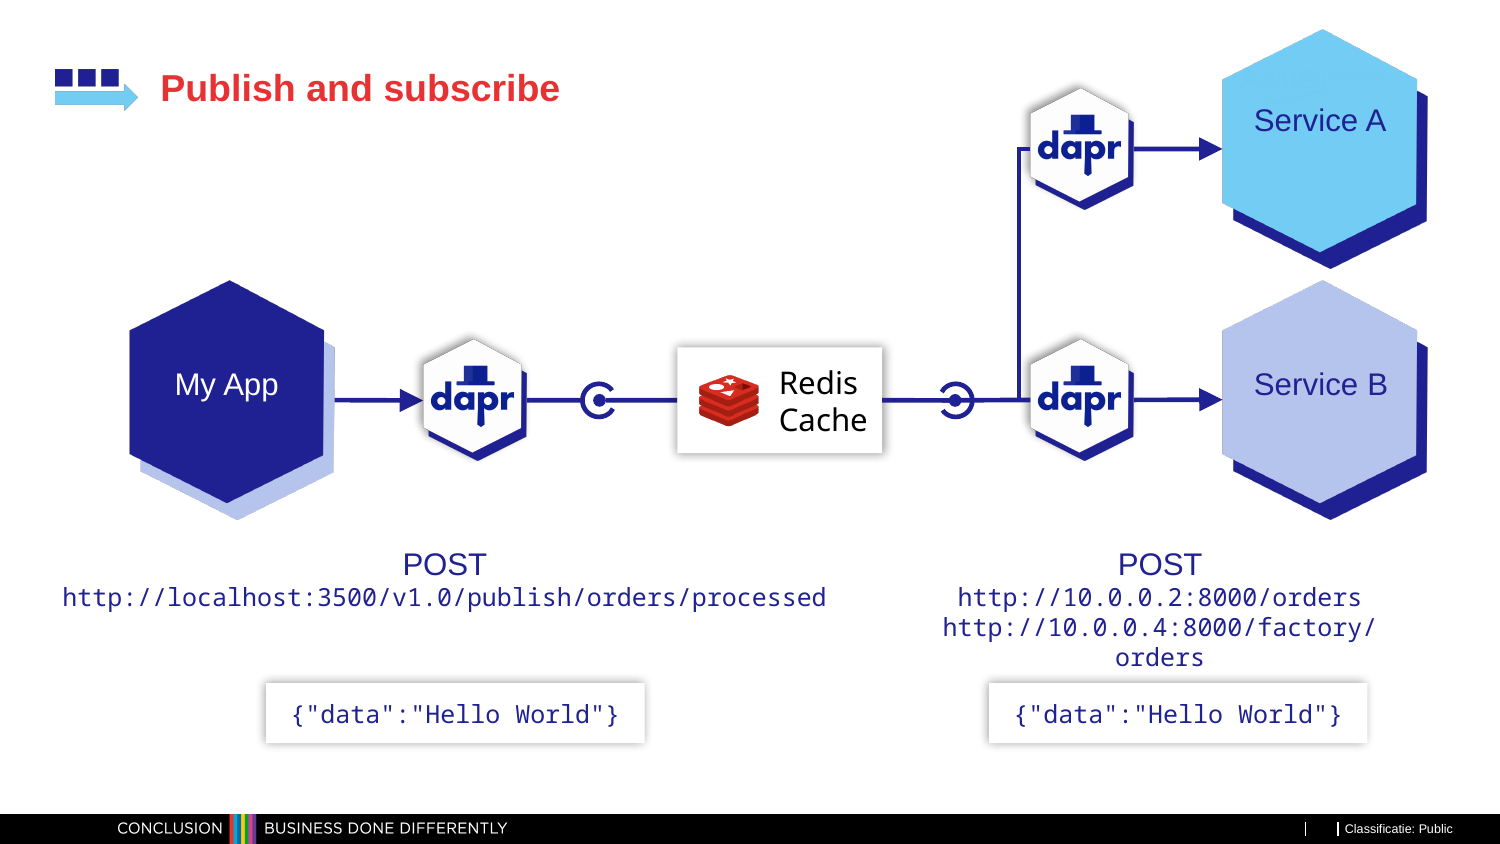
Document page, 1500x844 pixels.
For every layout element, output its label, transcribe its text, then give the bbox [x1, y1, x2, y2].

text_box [1222, 29, 1428, 269]
picture [1030, 339, 1135, 461]
picture [1030, 88, 1135, 210]
picture [423, 339, 527, 461]
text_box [882, 393, 962, 407]
picture [0, 814, 236, 844]
picture [55, 69, 138, 111]
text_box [910, 544, 1410, 752]
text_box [592, 393, 677, 407]
title Publish and subscribe [160, 56, 1222, 125]
picture [239, 814, 1500, 844]
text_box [526, 383, 613, 417]
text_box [1222, 280, 1428, 520]
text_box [129, 280, 335, 520]
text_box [34, 544, 856, 752]
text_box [941, 383, 1031, 417]
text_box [677, 347, 883, 454]
